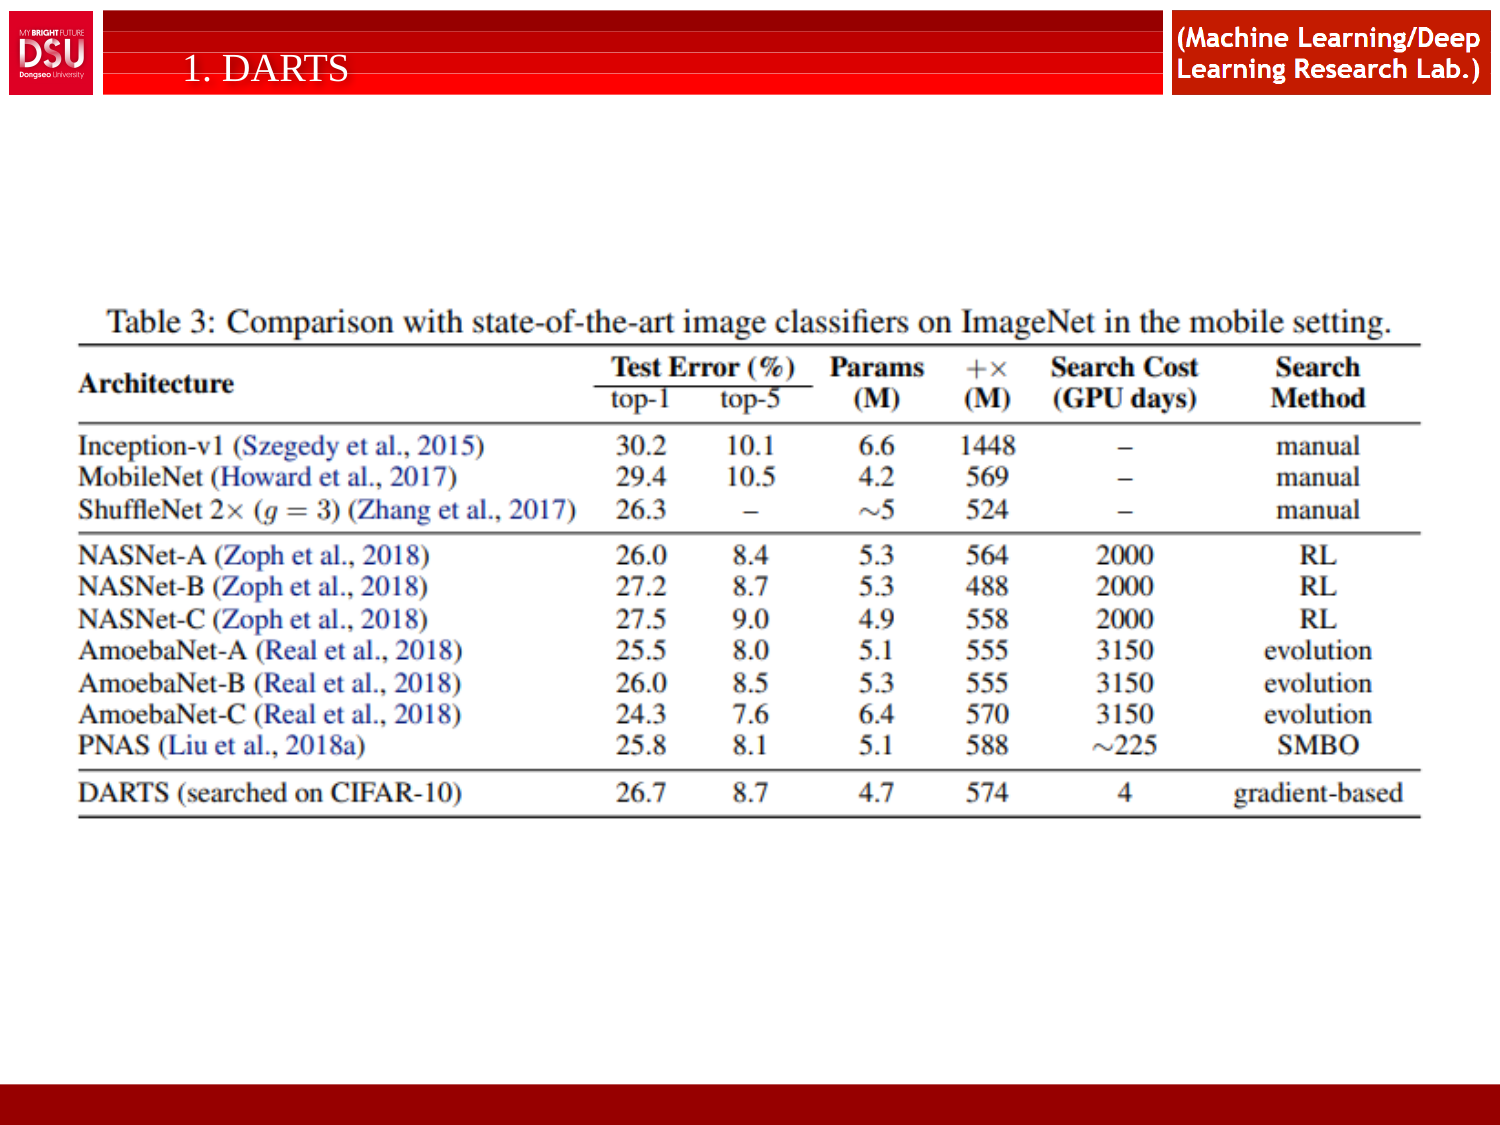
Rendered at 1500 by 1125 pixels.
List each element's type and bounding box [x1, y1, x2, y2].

picture [67, 300, 1433, 827]
text_box [0, 2, 1500, 96]
text_box [0, 1082, 1500, 1125]
